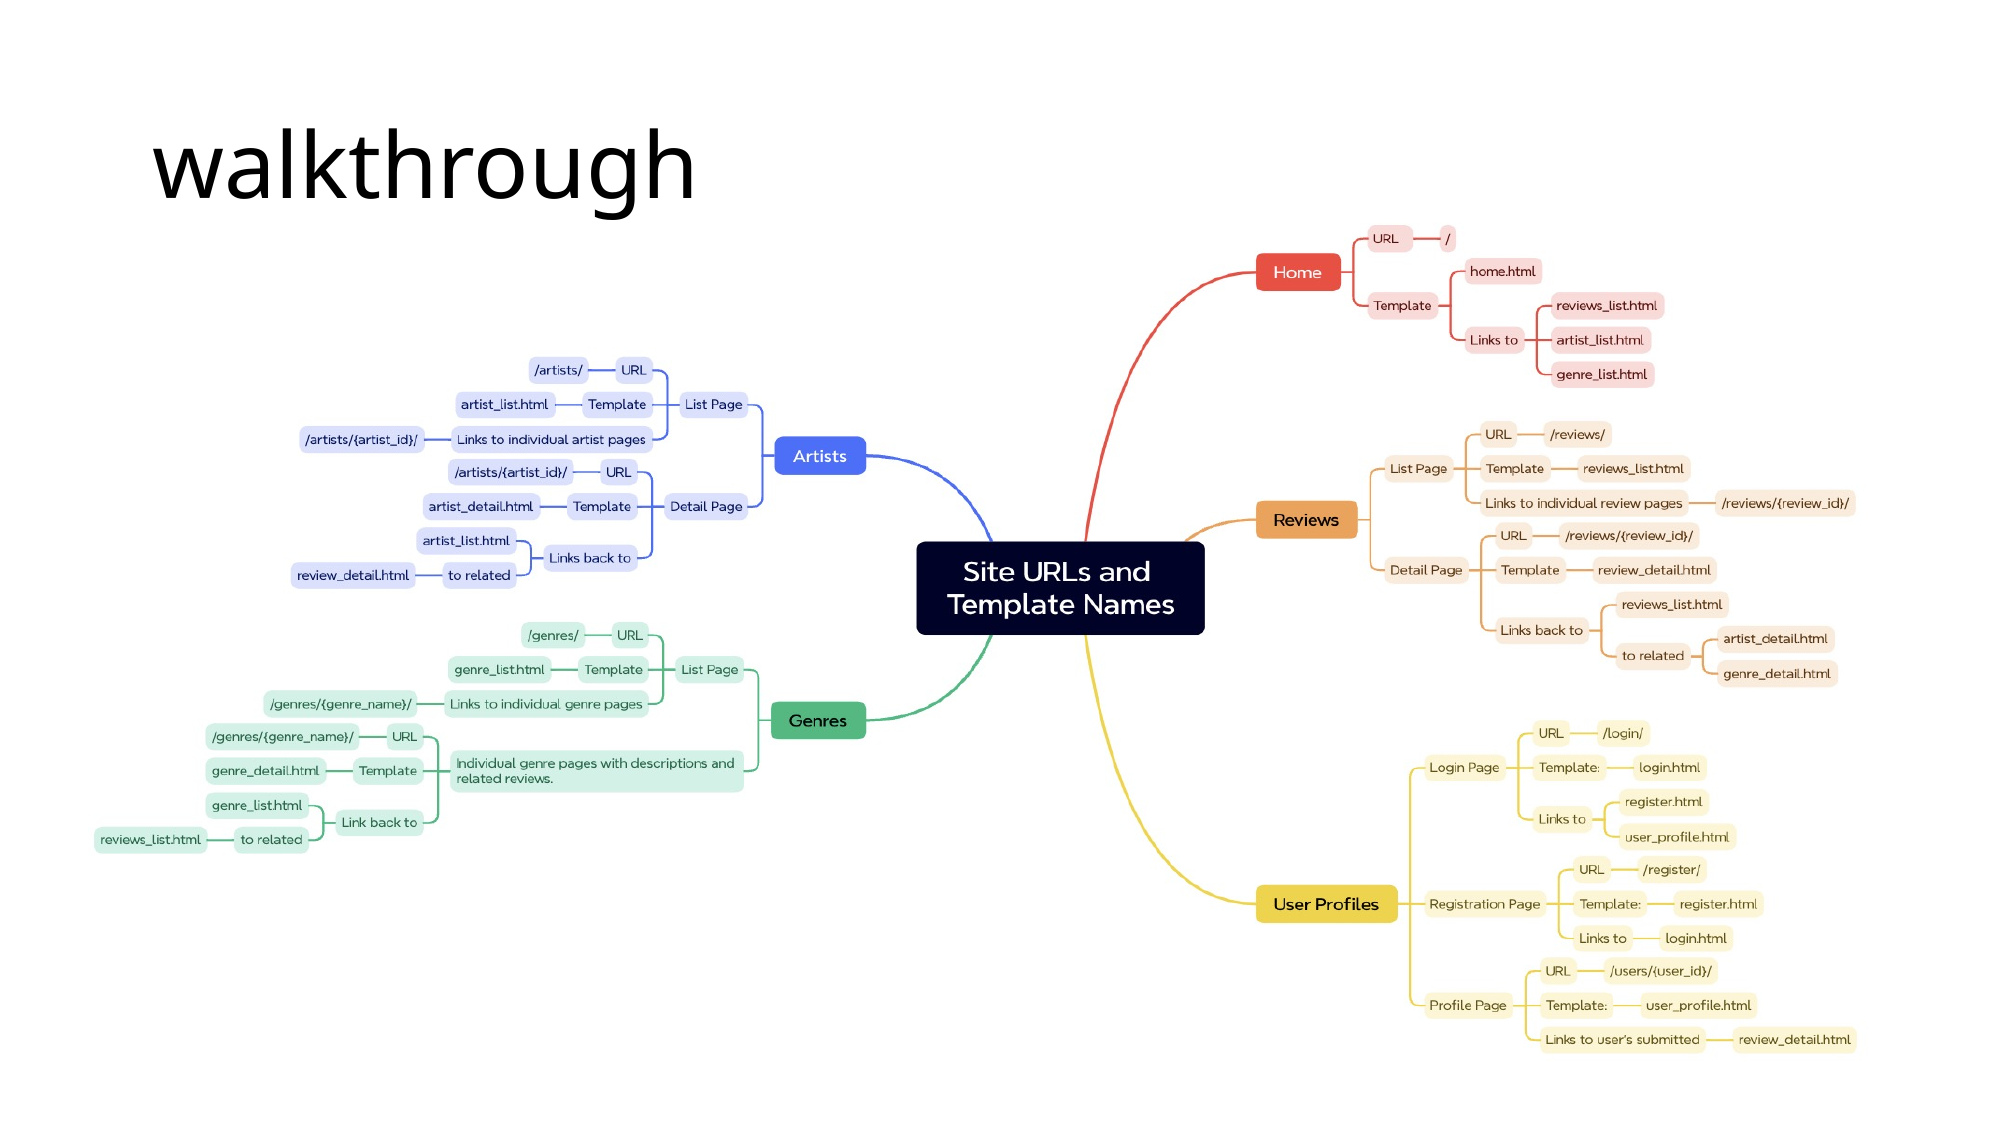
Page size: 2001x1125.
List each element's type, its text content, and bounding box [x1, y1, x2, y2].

picture [88, 223, 1912, 1066]
title walkthrough [137, 59, 1863, 223]
